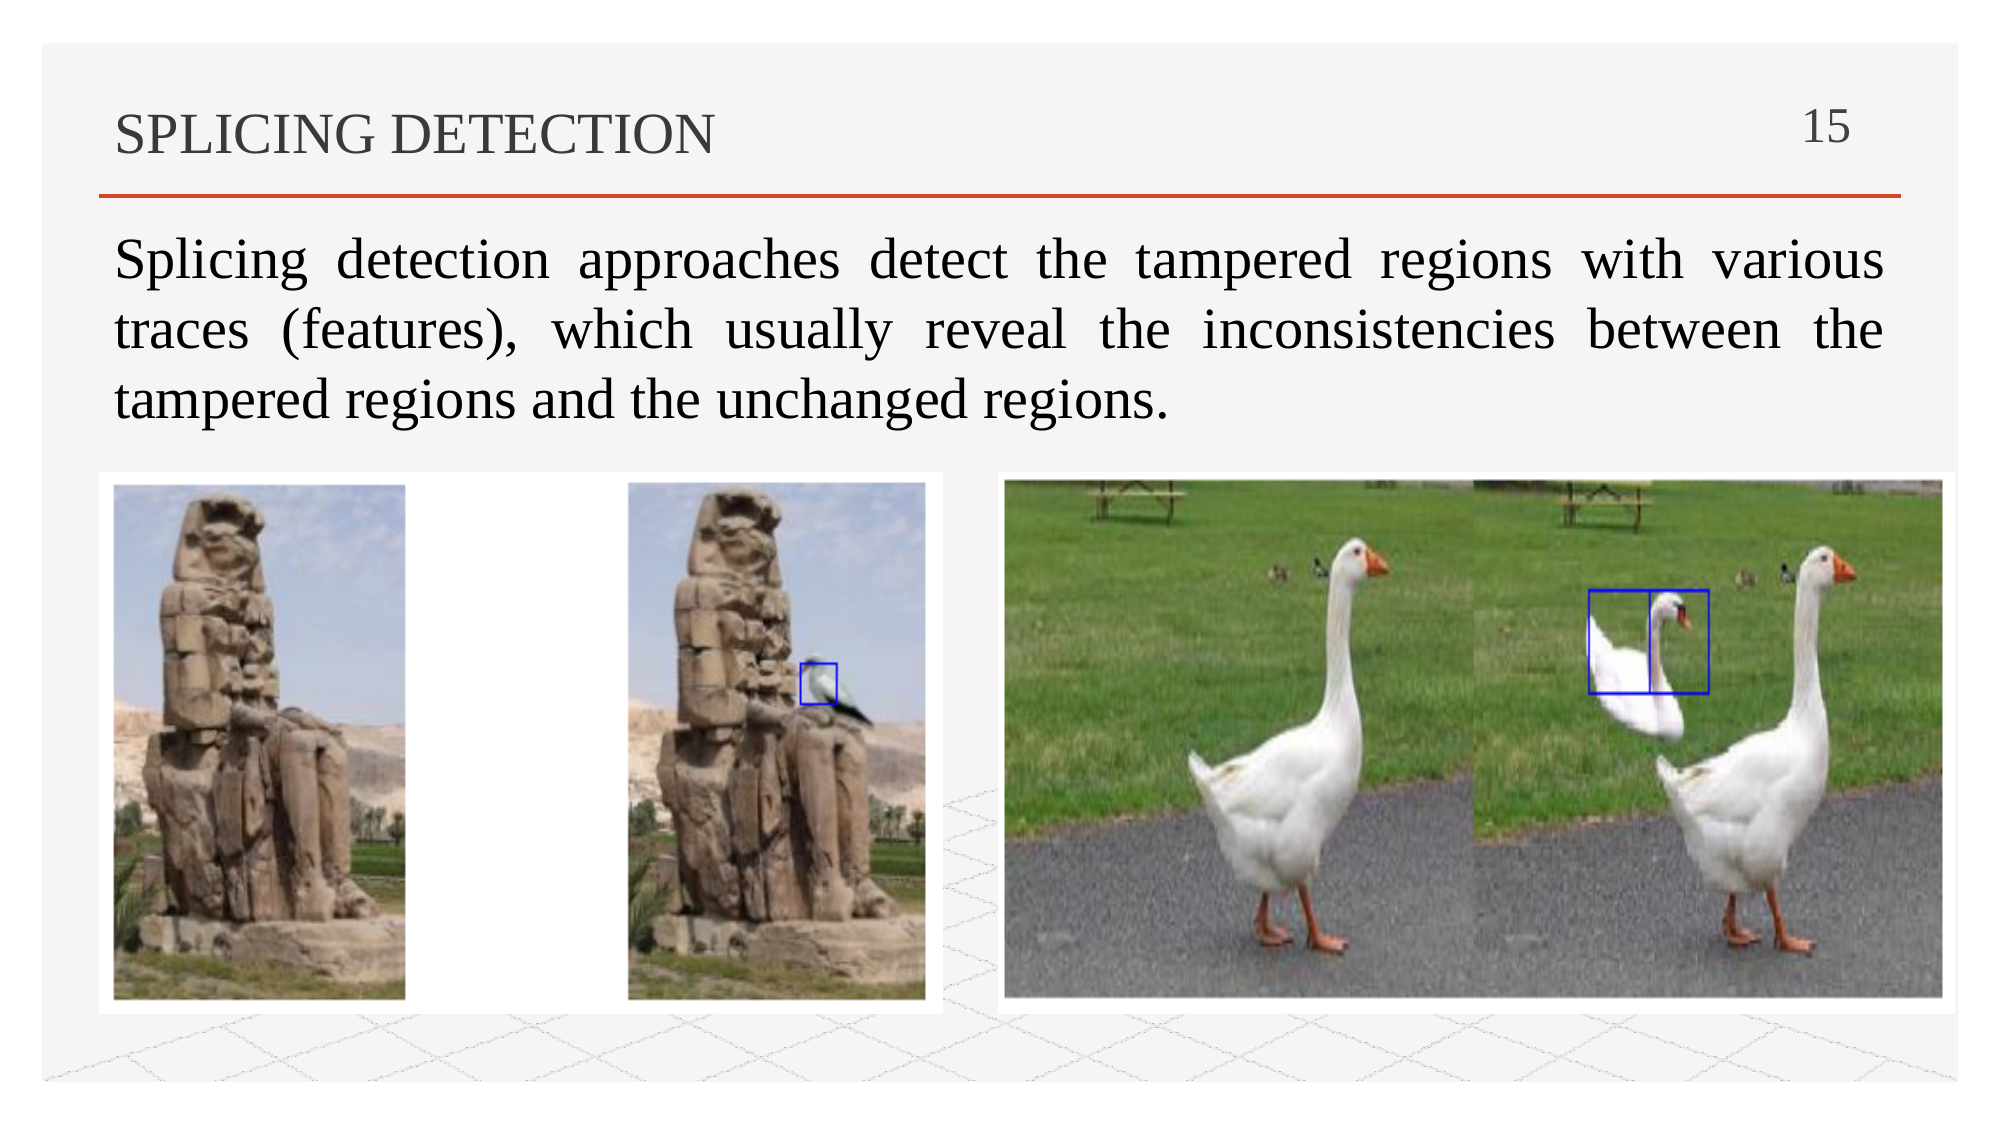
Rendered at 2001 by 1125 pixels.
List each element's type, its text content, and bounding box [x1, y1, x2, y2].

list Splicing detection approaches detect the tampered regions with various traces (features), which usually reveal the inconsistencies between the tampered regions and the unchanged regions. [99, 212, 1901, 1014]
title SPLICING DETECTION [99, 73, 1901, 197]
picture [44, 472, 1956, 1081]
text_box 15 [1786, 107, 1983, 213]
